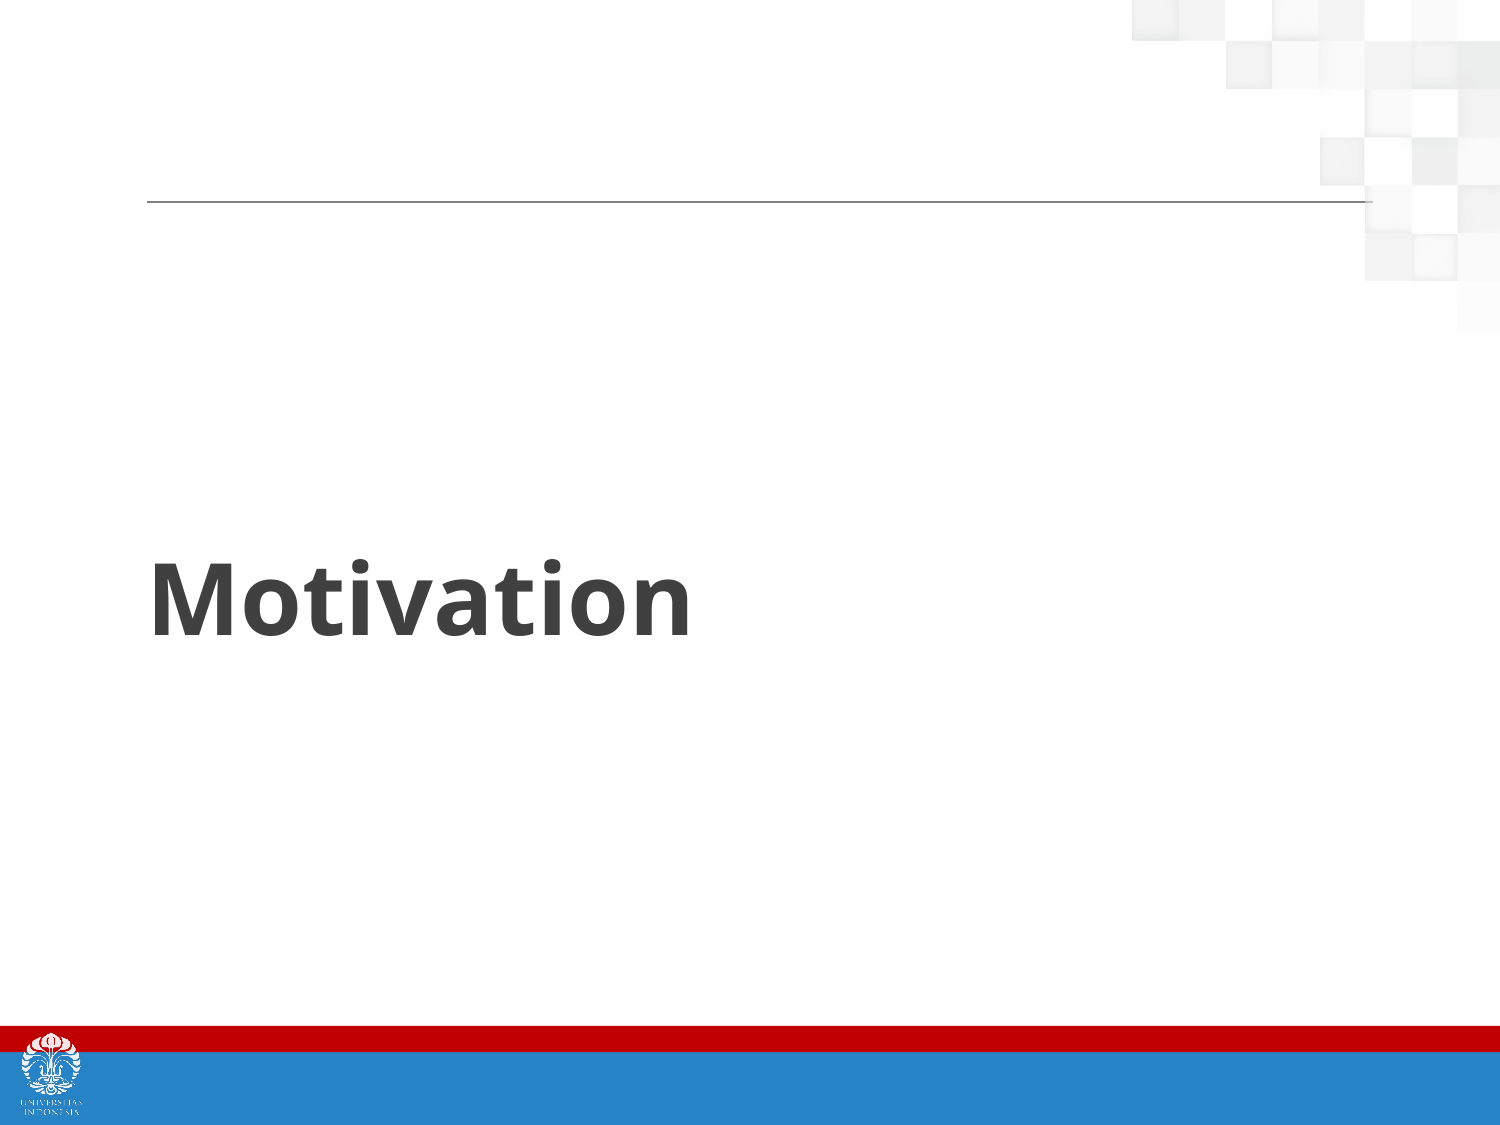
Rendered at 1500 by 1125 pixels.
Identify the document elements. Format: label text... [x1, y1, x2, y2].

picture [0, 1025, 101, 1124]
title Motivation [131, 515, 1369, 671]
picture [899, 0, 1500, 331]
